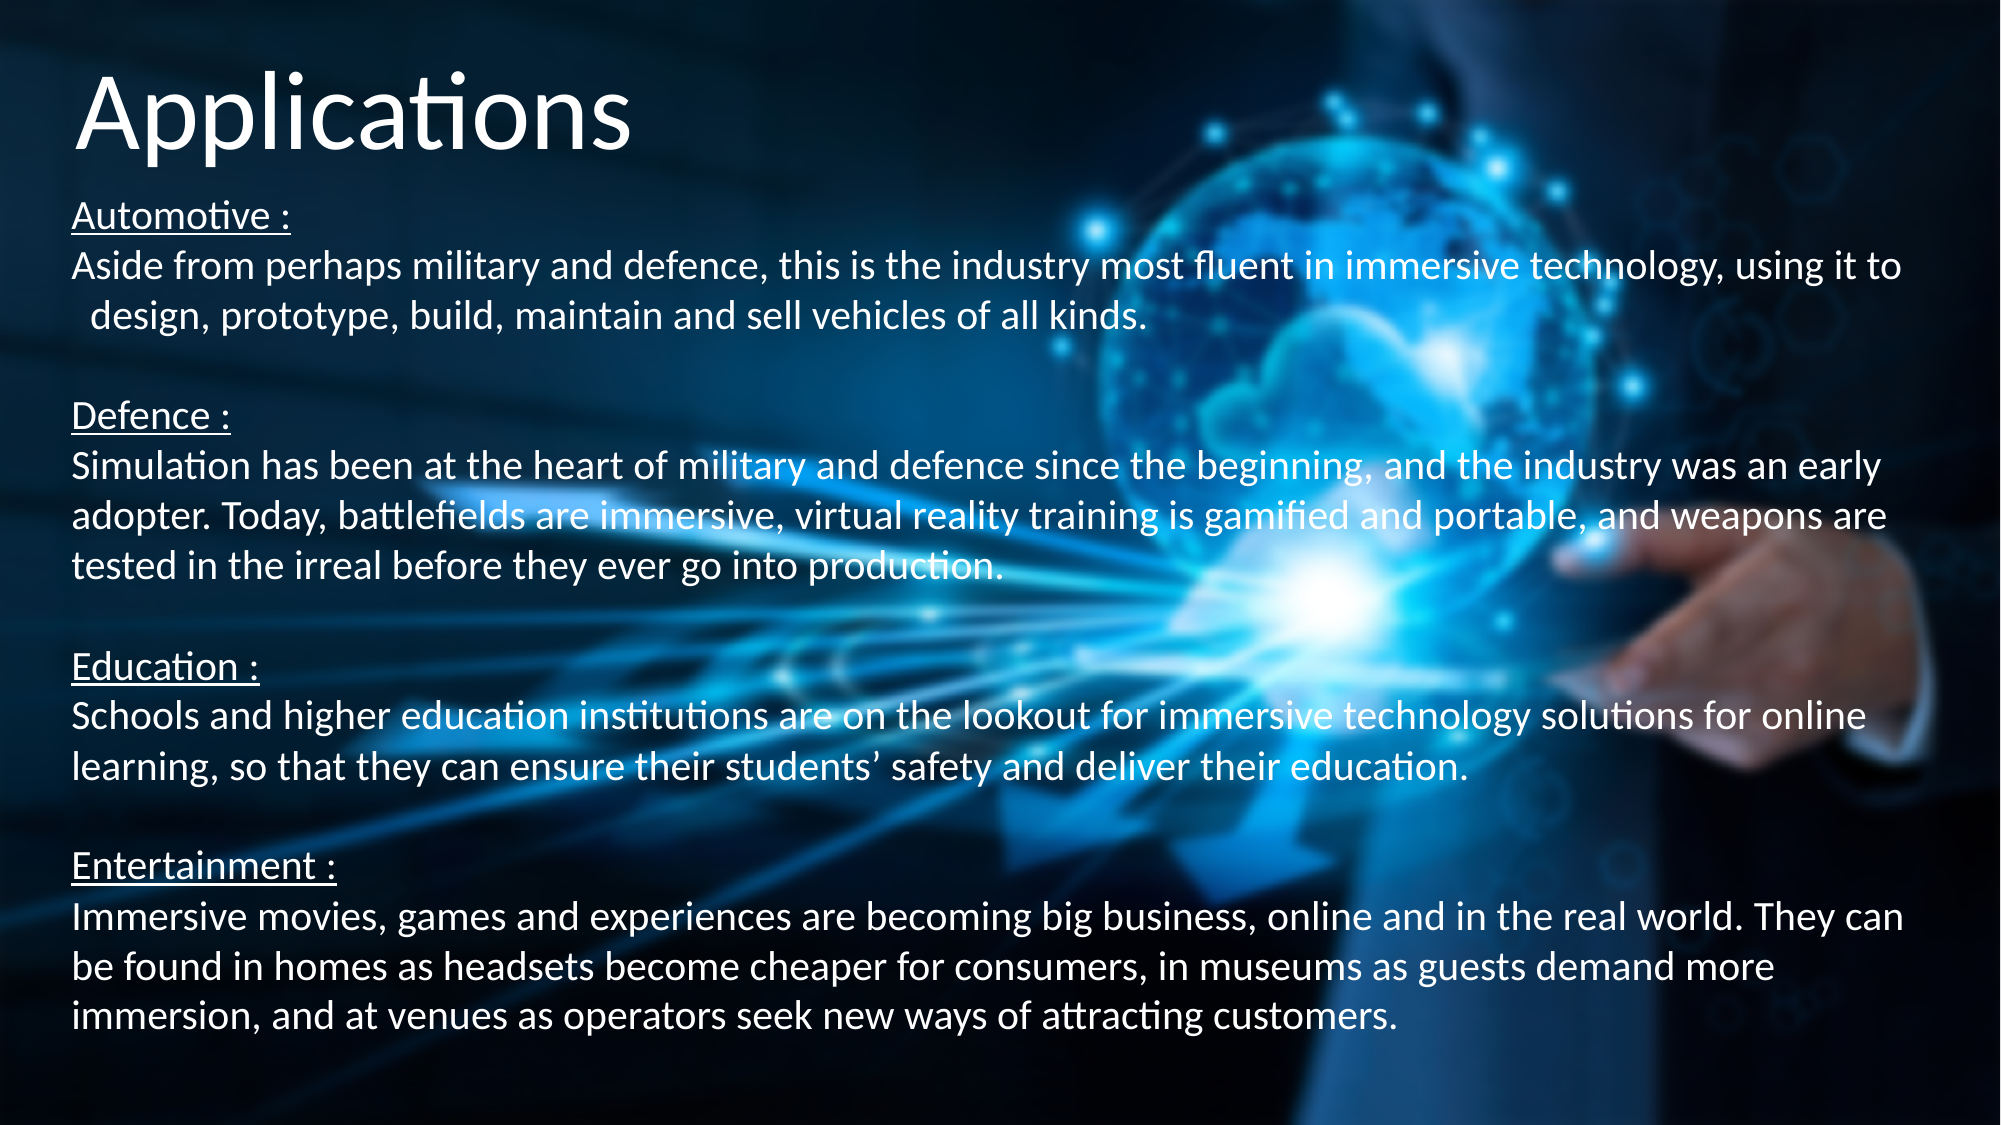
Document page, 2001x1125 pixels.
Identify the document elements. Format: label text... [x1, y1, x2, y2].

text_box Applications [59, 29, 650, 180]
picture [0, 0, 2001, 1125]
text_box Automotive : Aside from perhaps military and defence, this is the industry most fluent in immersive technology, using it to design, prototype, build, maintain and sell vehicles of all kinds. Defence : Simulation has been at the heart of military and defence since the beginning, and the industry was an early adopter. Today, battlefields are immersive, virtual reality training is gamified and portable, and weapons are tested in the irreal before they ever go into production. Education : Schools and higher education institutions are on the lookout for immersive technology solutions for online learning, so that they can ensure their students’ safety and deliver their education. Entertainment : Immersive movies, games and experiences are becoming big business, online and in the real world. They can be found in homes as headsets become cheaper for consumers, in museums as guests demand more immersion, and at venues as operators seek new ways of attracting customers. [56, 180, 1944, 1046]
